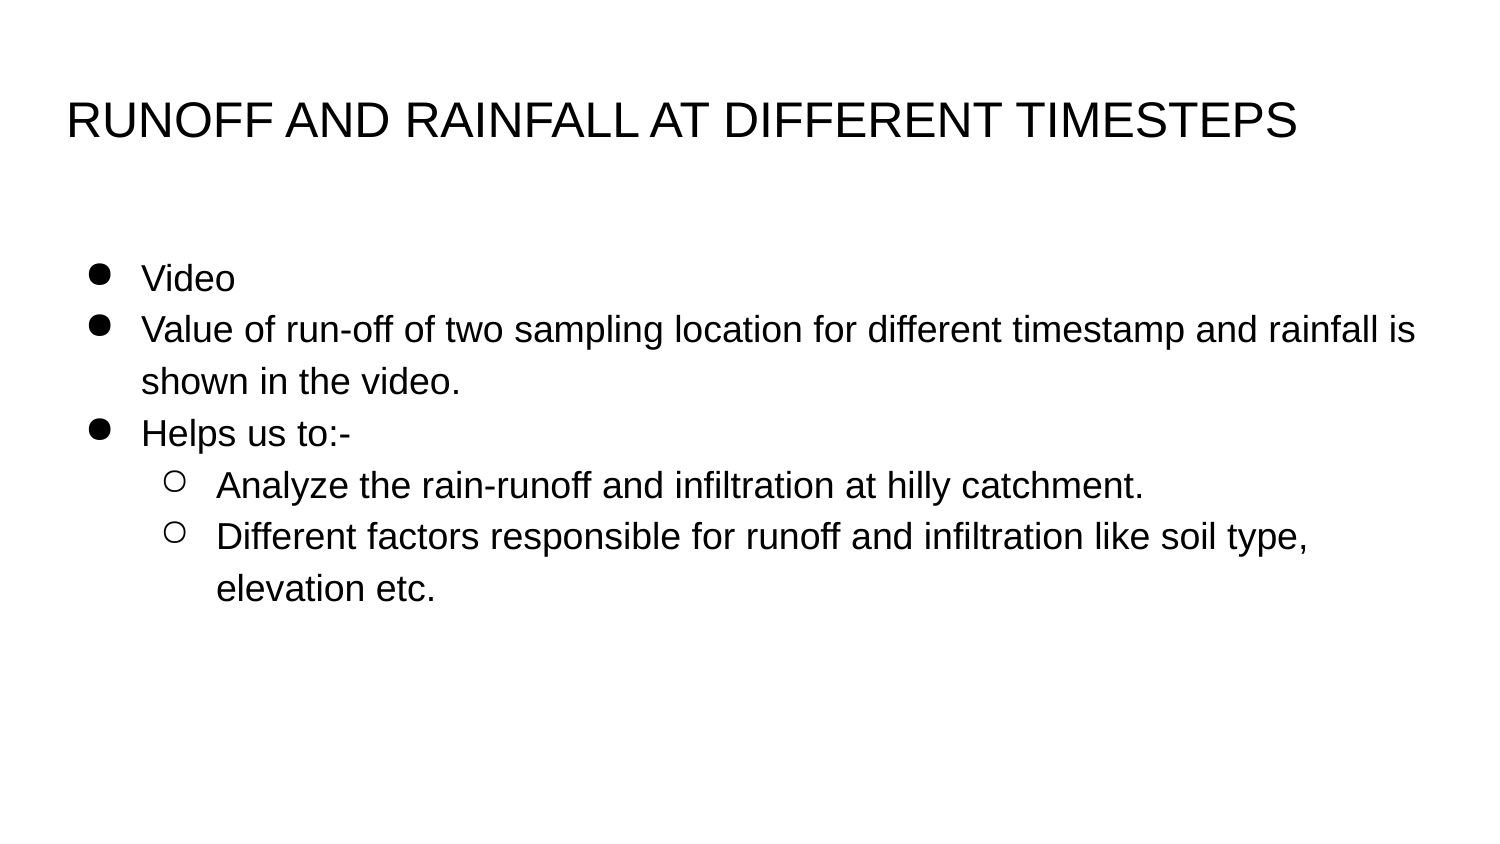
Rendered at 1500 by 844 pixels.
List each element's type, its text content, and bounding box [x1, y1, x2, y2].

list Video Value of run-off of two sampling location for different timestamp and rainfall is shown in the video. Helps us to:- Analyze the rain-runoff and infiltration at hilly catchment. Different factors responsible for runoff and infiltration like soil type, elevation etc. [51, 231, 1449, 750]
title RUNOFF AND RAINFALL AT DIFFERENT TIMESTEPS [51, 72, 1449, 167]
